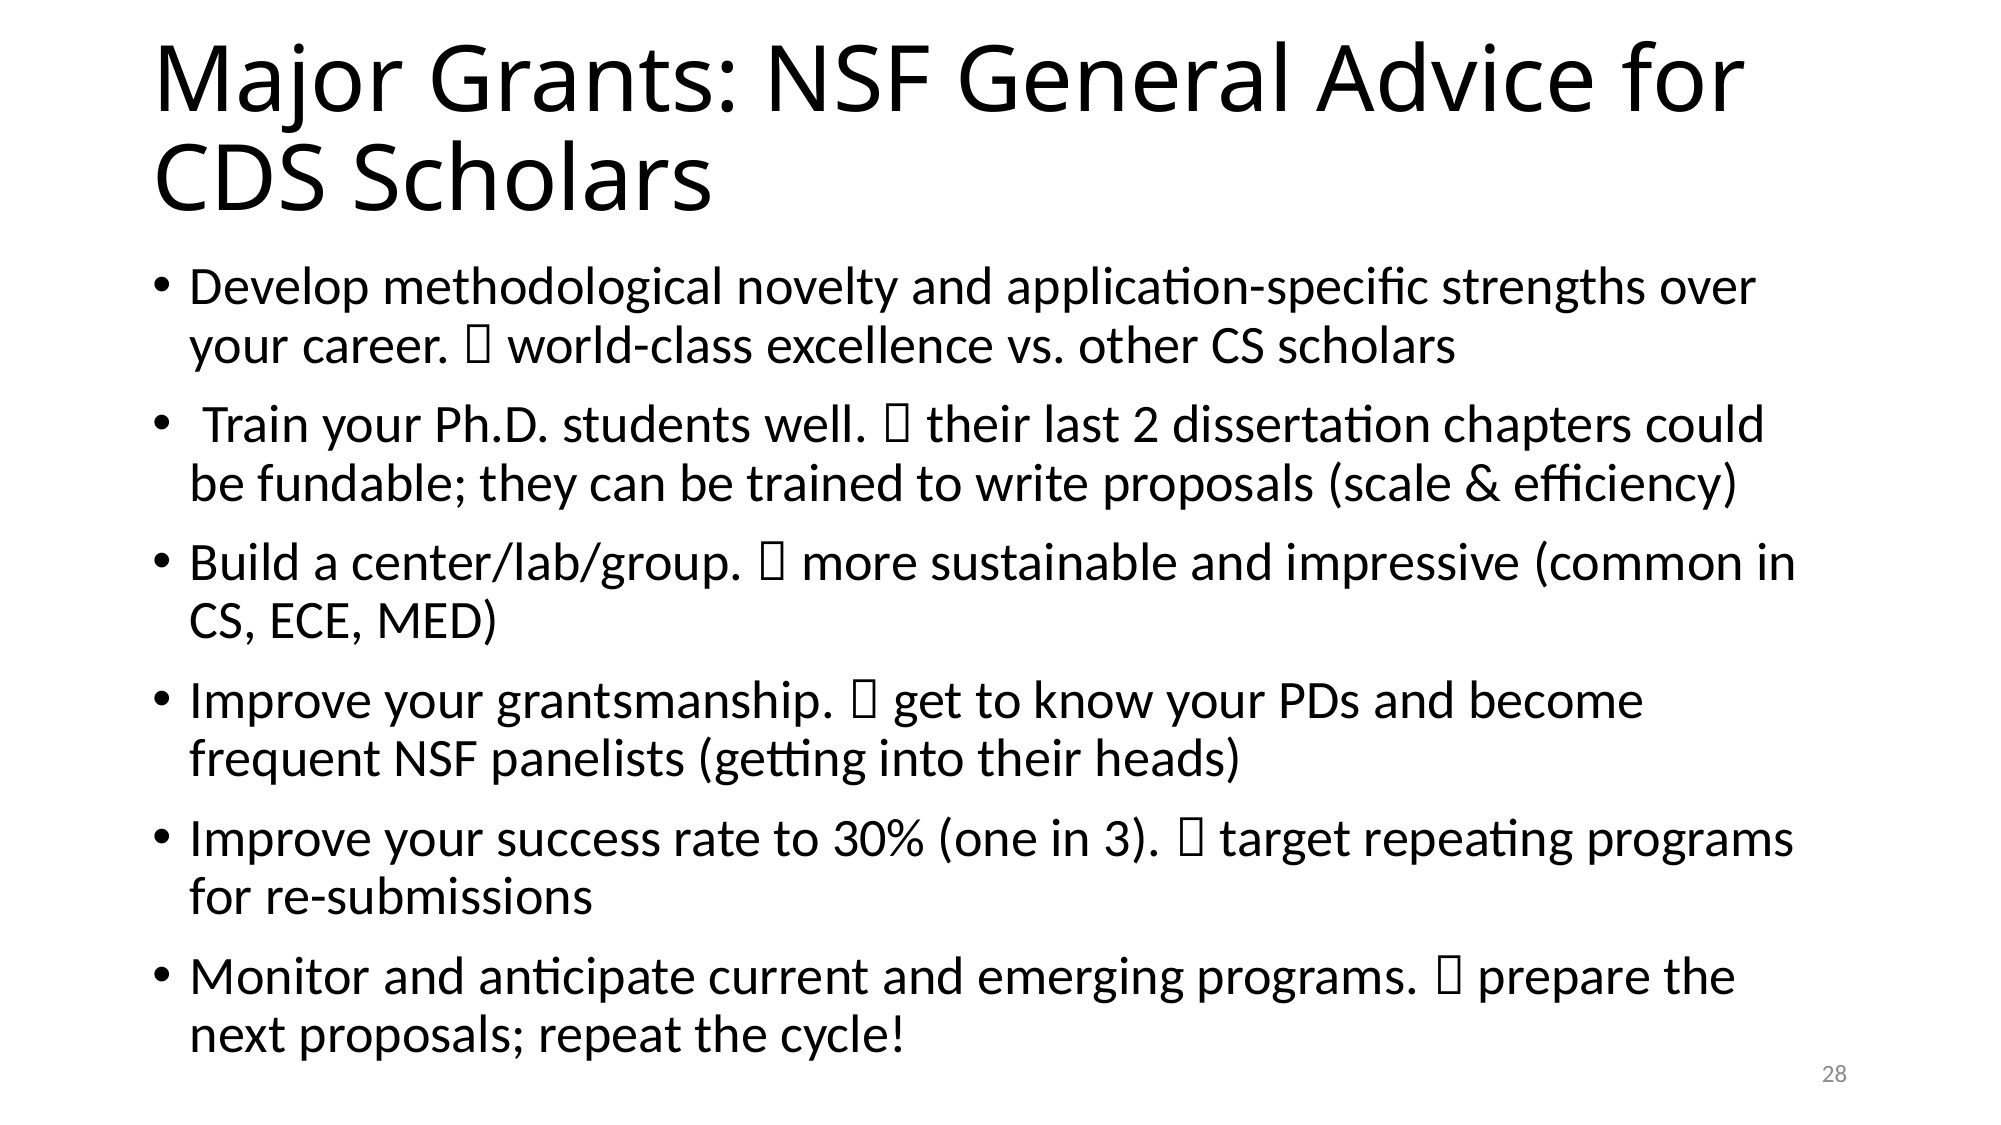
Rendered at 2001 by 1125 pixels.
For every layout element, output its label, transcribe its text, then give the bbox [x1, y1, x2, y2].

title Major Grants: NSF General Advice for CDS Scholars [137, 22, 1863, 240]
slide_number 28 [1412, 1042, 1863, 1103]
list Develop methodological novelty and application-specific strengths over your career.  world-class excellence vs. other CS scholars Train your Ph.D. students well.  their last 2 dissertation chapters could be fundable; they can be trained to write proposals (scale & efficiency) Build a center/lab/group.  more sustainable and impressive (common in CS, ECE, MED) Improve your grantsmanship.  get to know your PDs and become frequent NSF panelists (getting into their heads) Improve your success rate to 30% (one in 3).  target repeating programs for re-submissions Monitor and anticipate current and emerging programs.  prepare the next proposals; repeat the cycle! [137, 174, 1826, 1103]
